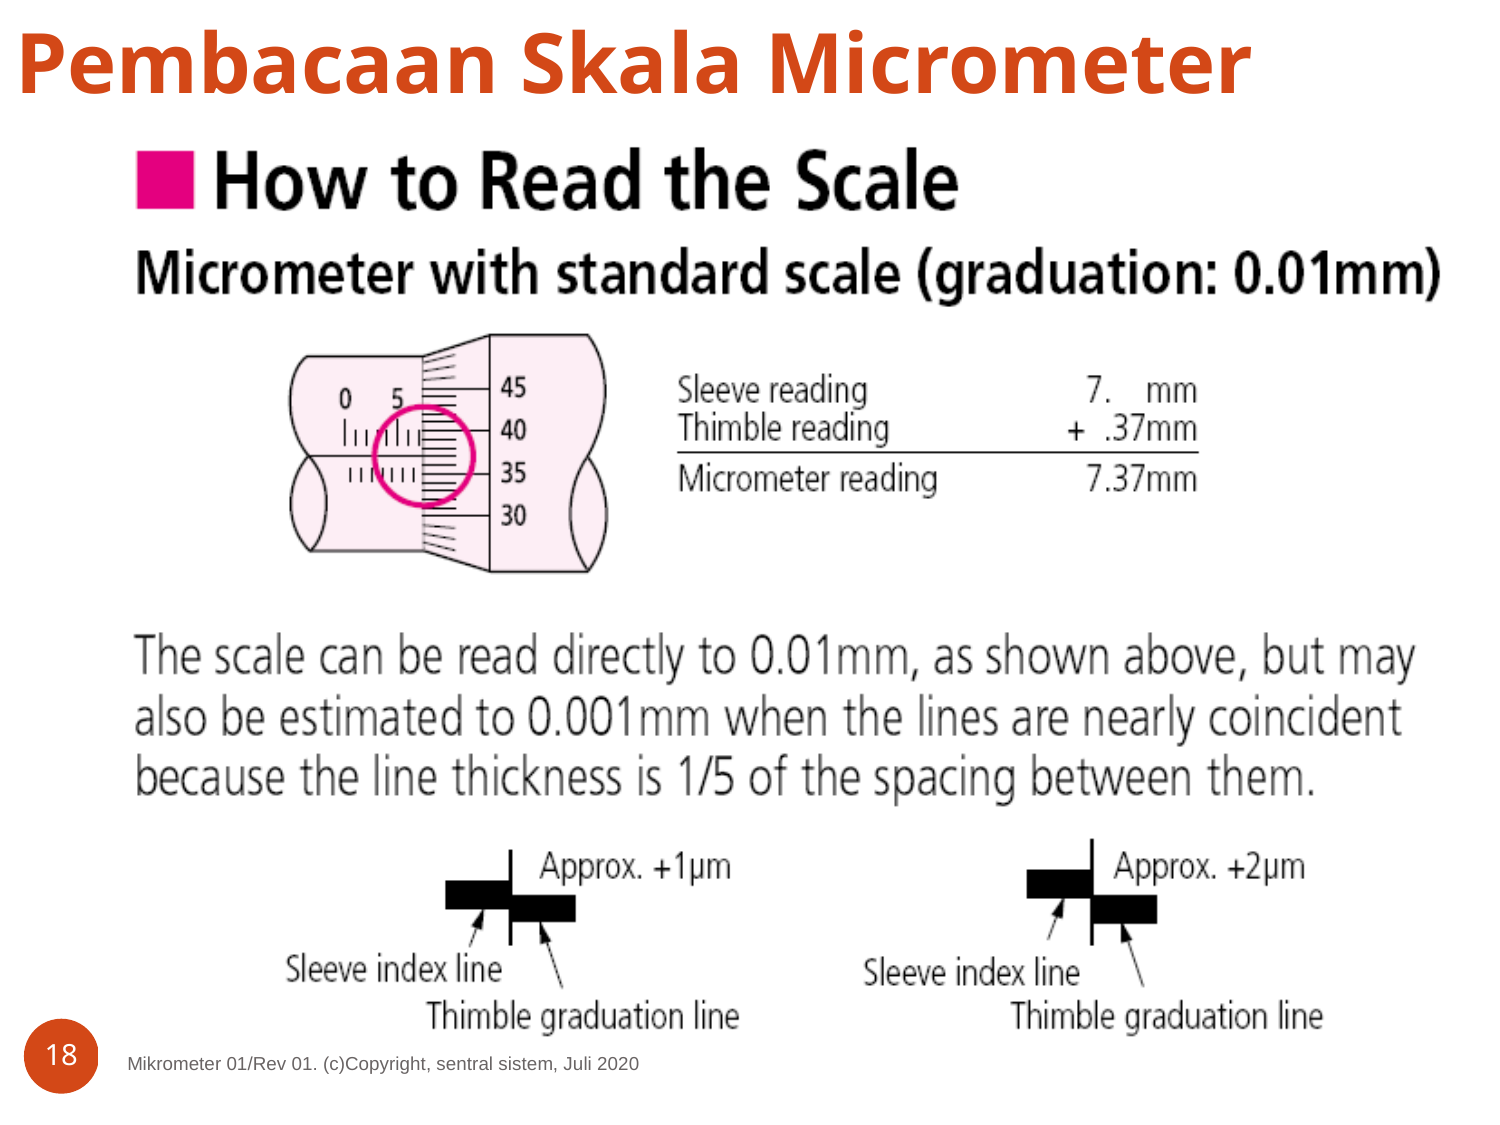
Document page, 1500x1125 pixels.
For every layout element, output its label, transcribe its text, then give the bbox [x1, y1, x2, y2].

slide_number 18 [23, 1018, 93, 1094]
title Pembacaan Skala Micrometer [0, 2, 1275, 191]
picture [98, 126, 1489, 1090]
